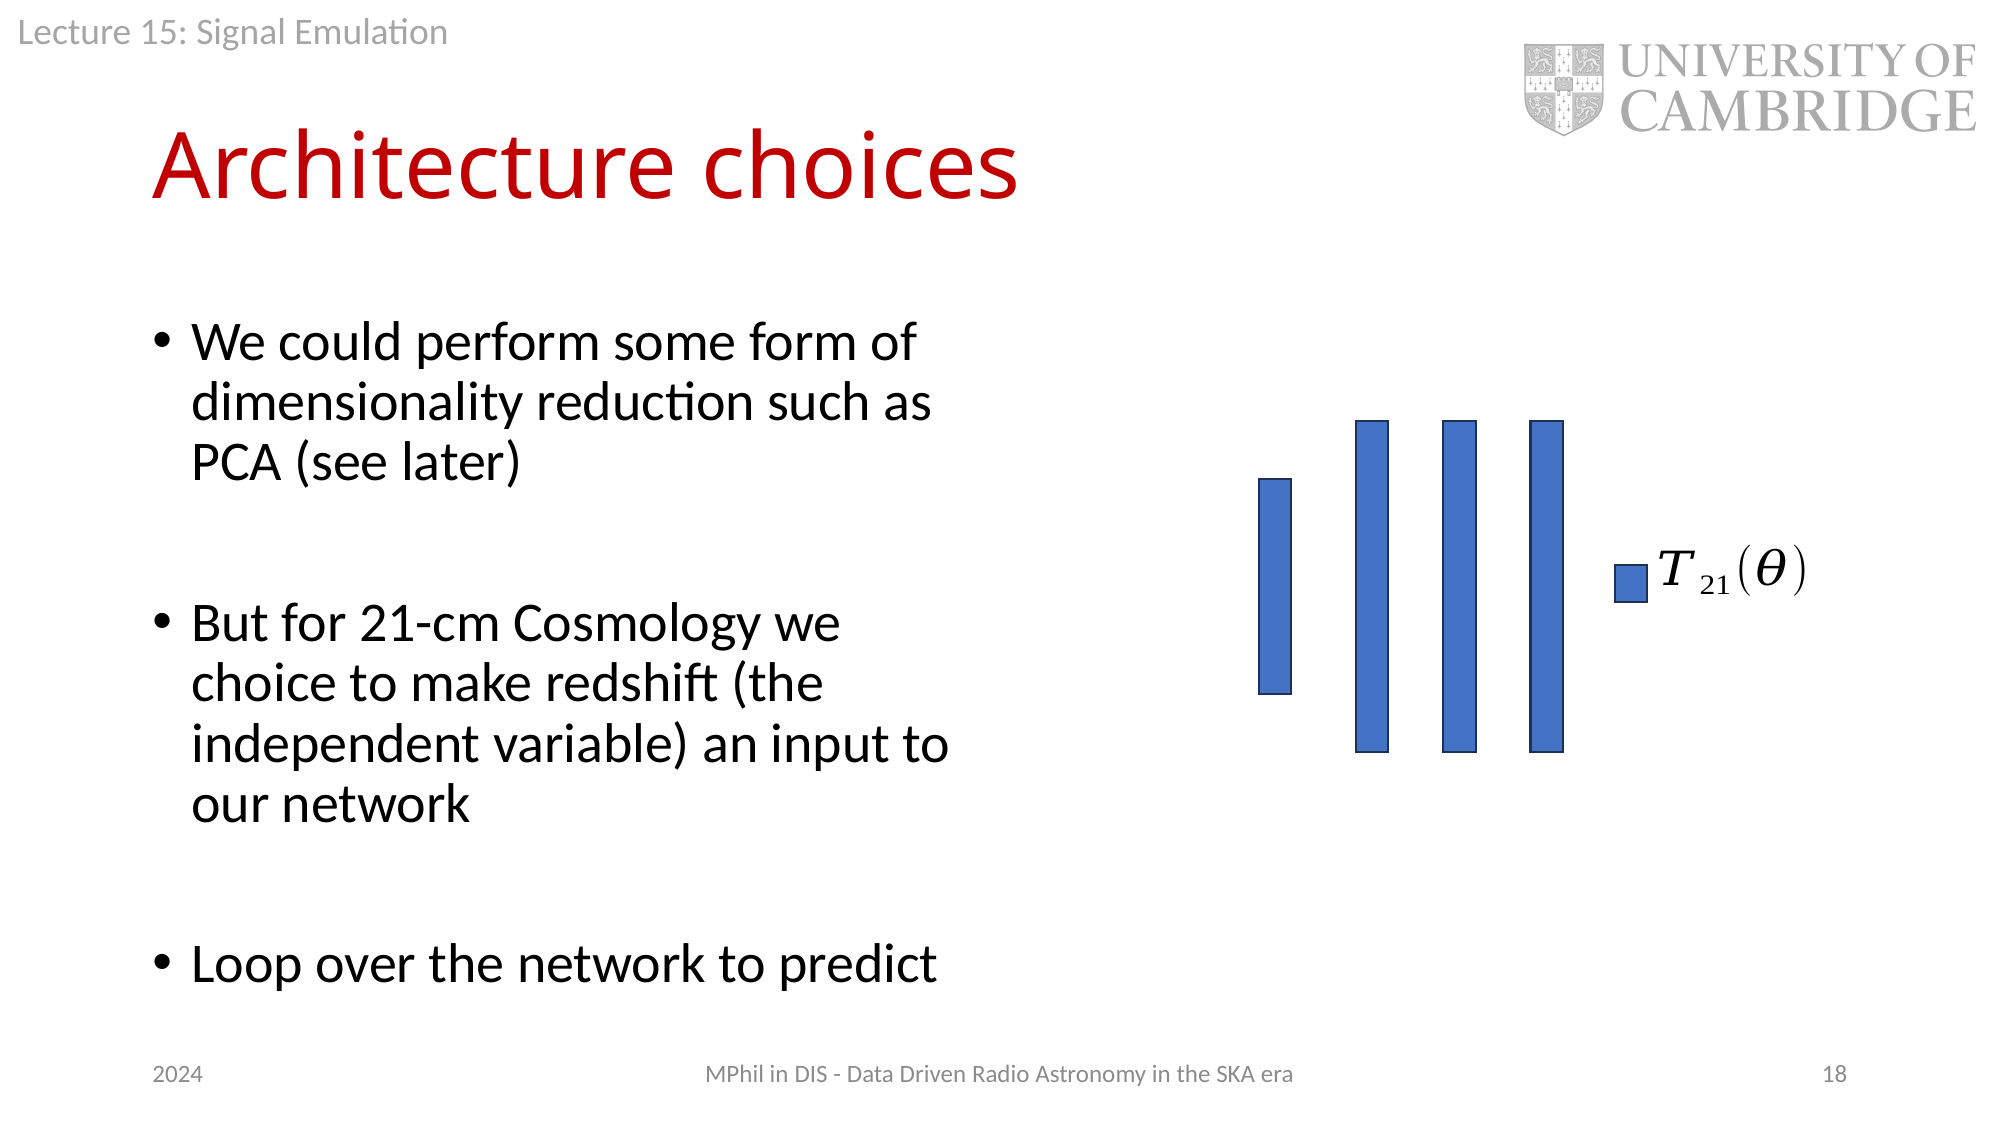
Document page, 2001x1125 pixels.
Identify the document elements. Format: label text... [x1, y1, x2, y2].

text_box [1614, 564, 1648, 603]
slide_number 18 [1412, 1042, 1863, 1103]
slide_number 2024 [137, 1042, 588, 1103]
text_box [1529, 420, 1564, 753]
footer MPhil in DIS - Data Driven Radio Astronomy in the SKA era [662, 1042, 1338, 1103]
text_box [1355, 420, 1389, 753]
text_box [1442, 420, 1477, 753]
text_box [1258, 478, 1292, 695]
title Architecture choices [137, 59, 1863, 278]
